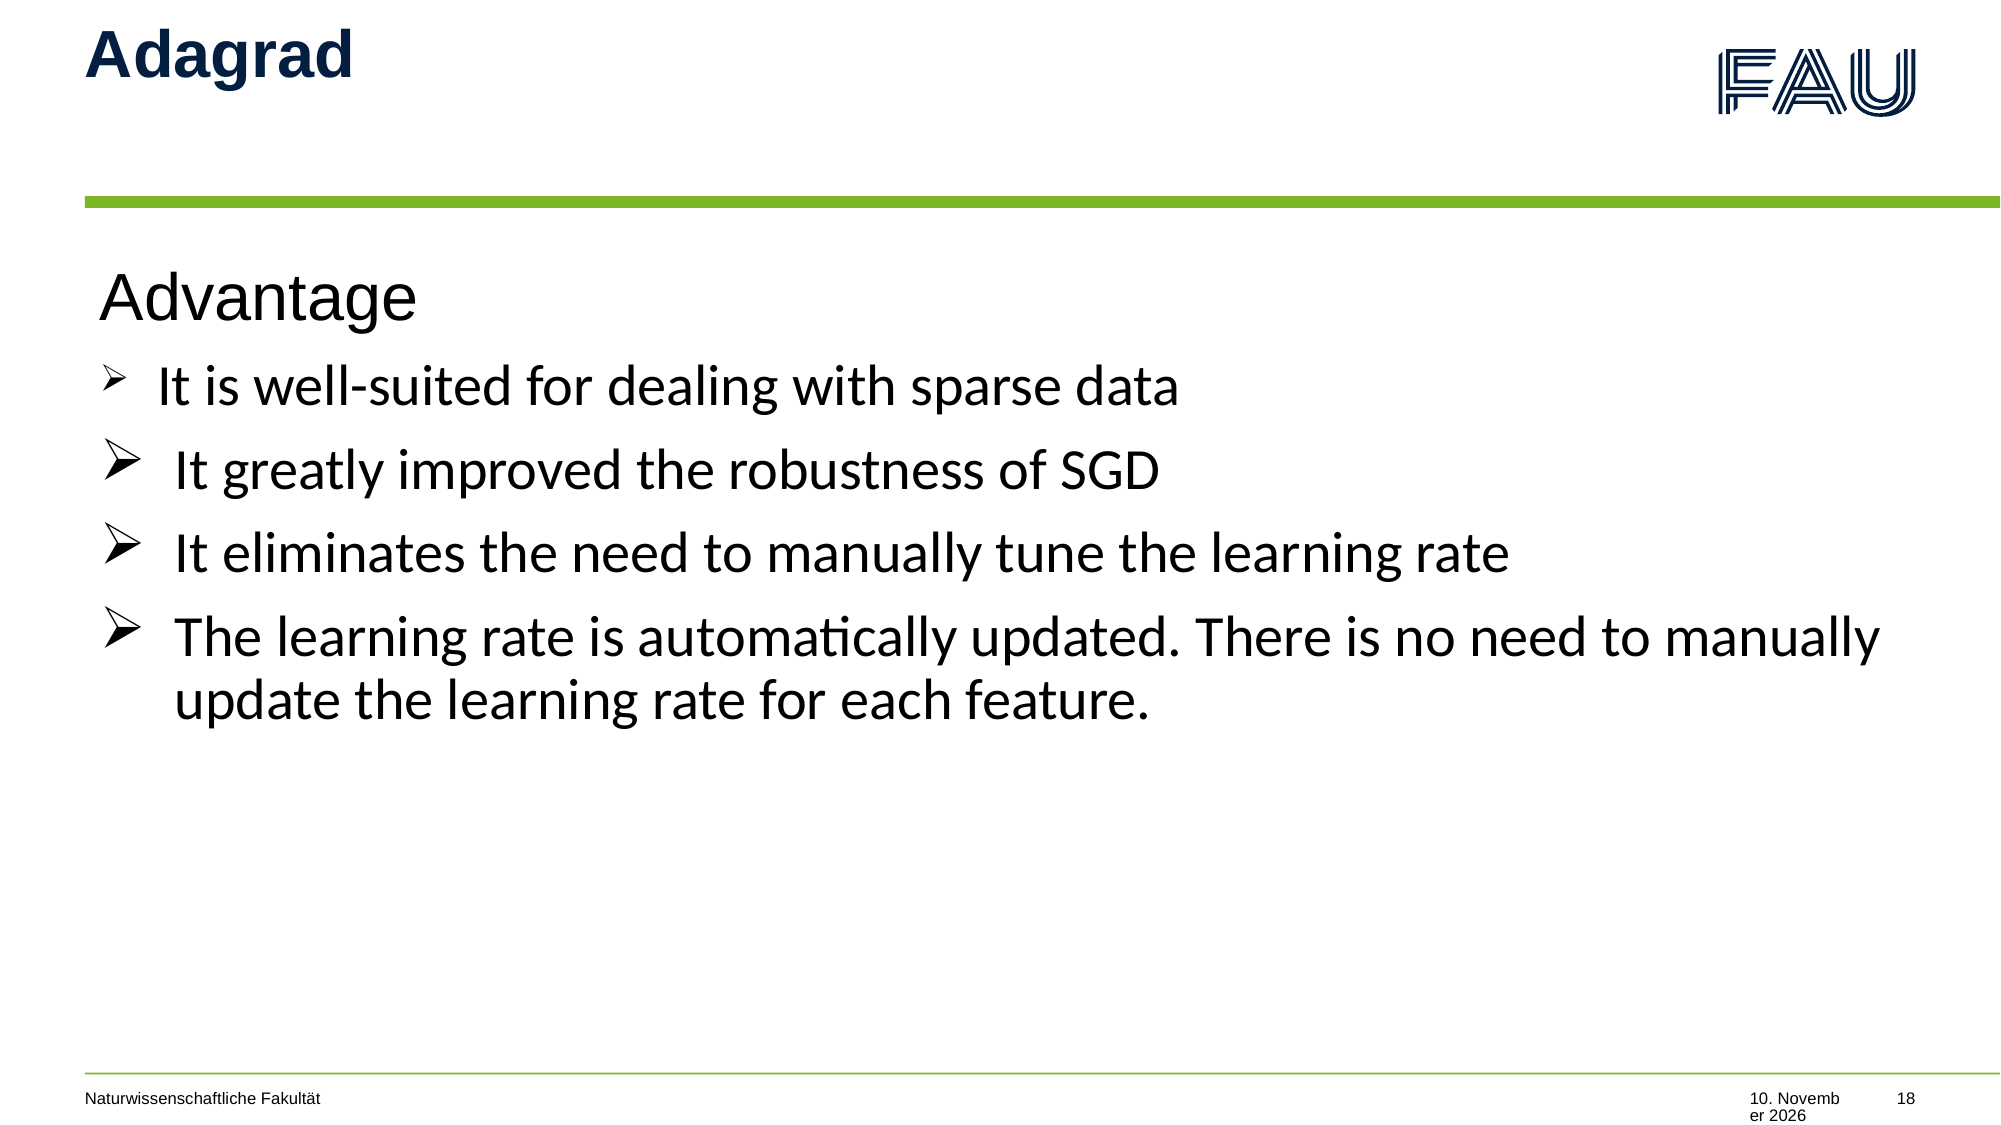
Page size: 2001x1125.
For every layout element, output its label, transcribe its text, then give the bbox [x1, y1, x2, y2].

title Adagrad [85, 19, 1407, 93]
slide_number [1749, 1088, 1849, 1109]
slide_number 18 [1894, 1088, 1916, 1109]
text_box Advantage It is well-suited for dealing with sparse data It greatly improved the robustness of SGD It eliminates the need to manually tune the learning rate The learning rate is automatically updated. There is no need to manually update the learning rate for each feature. [84, 246, 1916, 785]
footer Naturwissenschaftliche Fakultät [85, 1088, 983, 1109]
